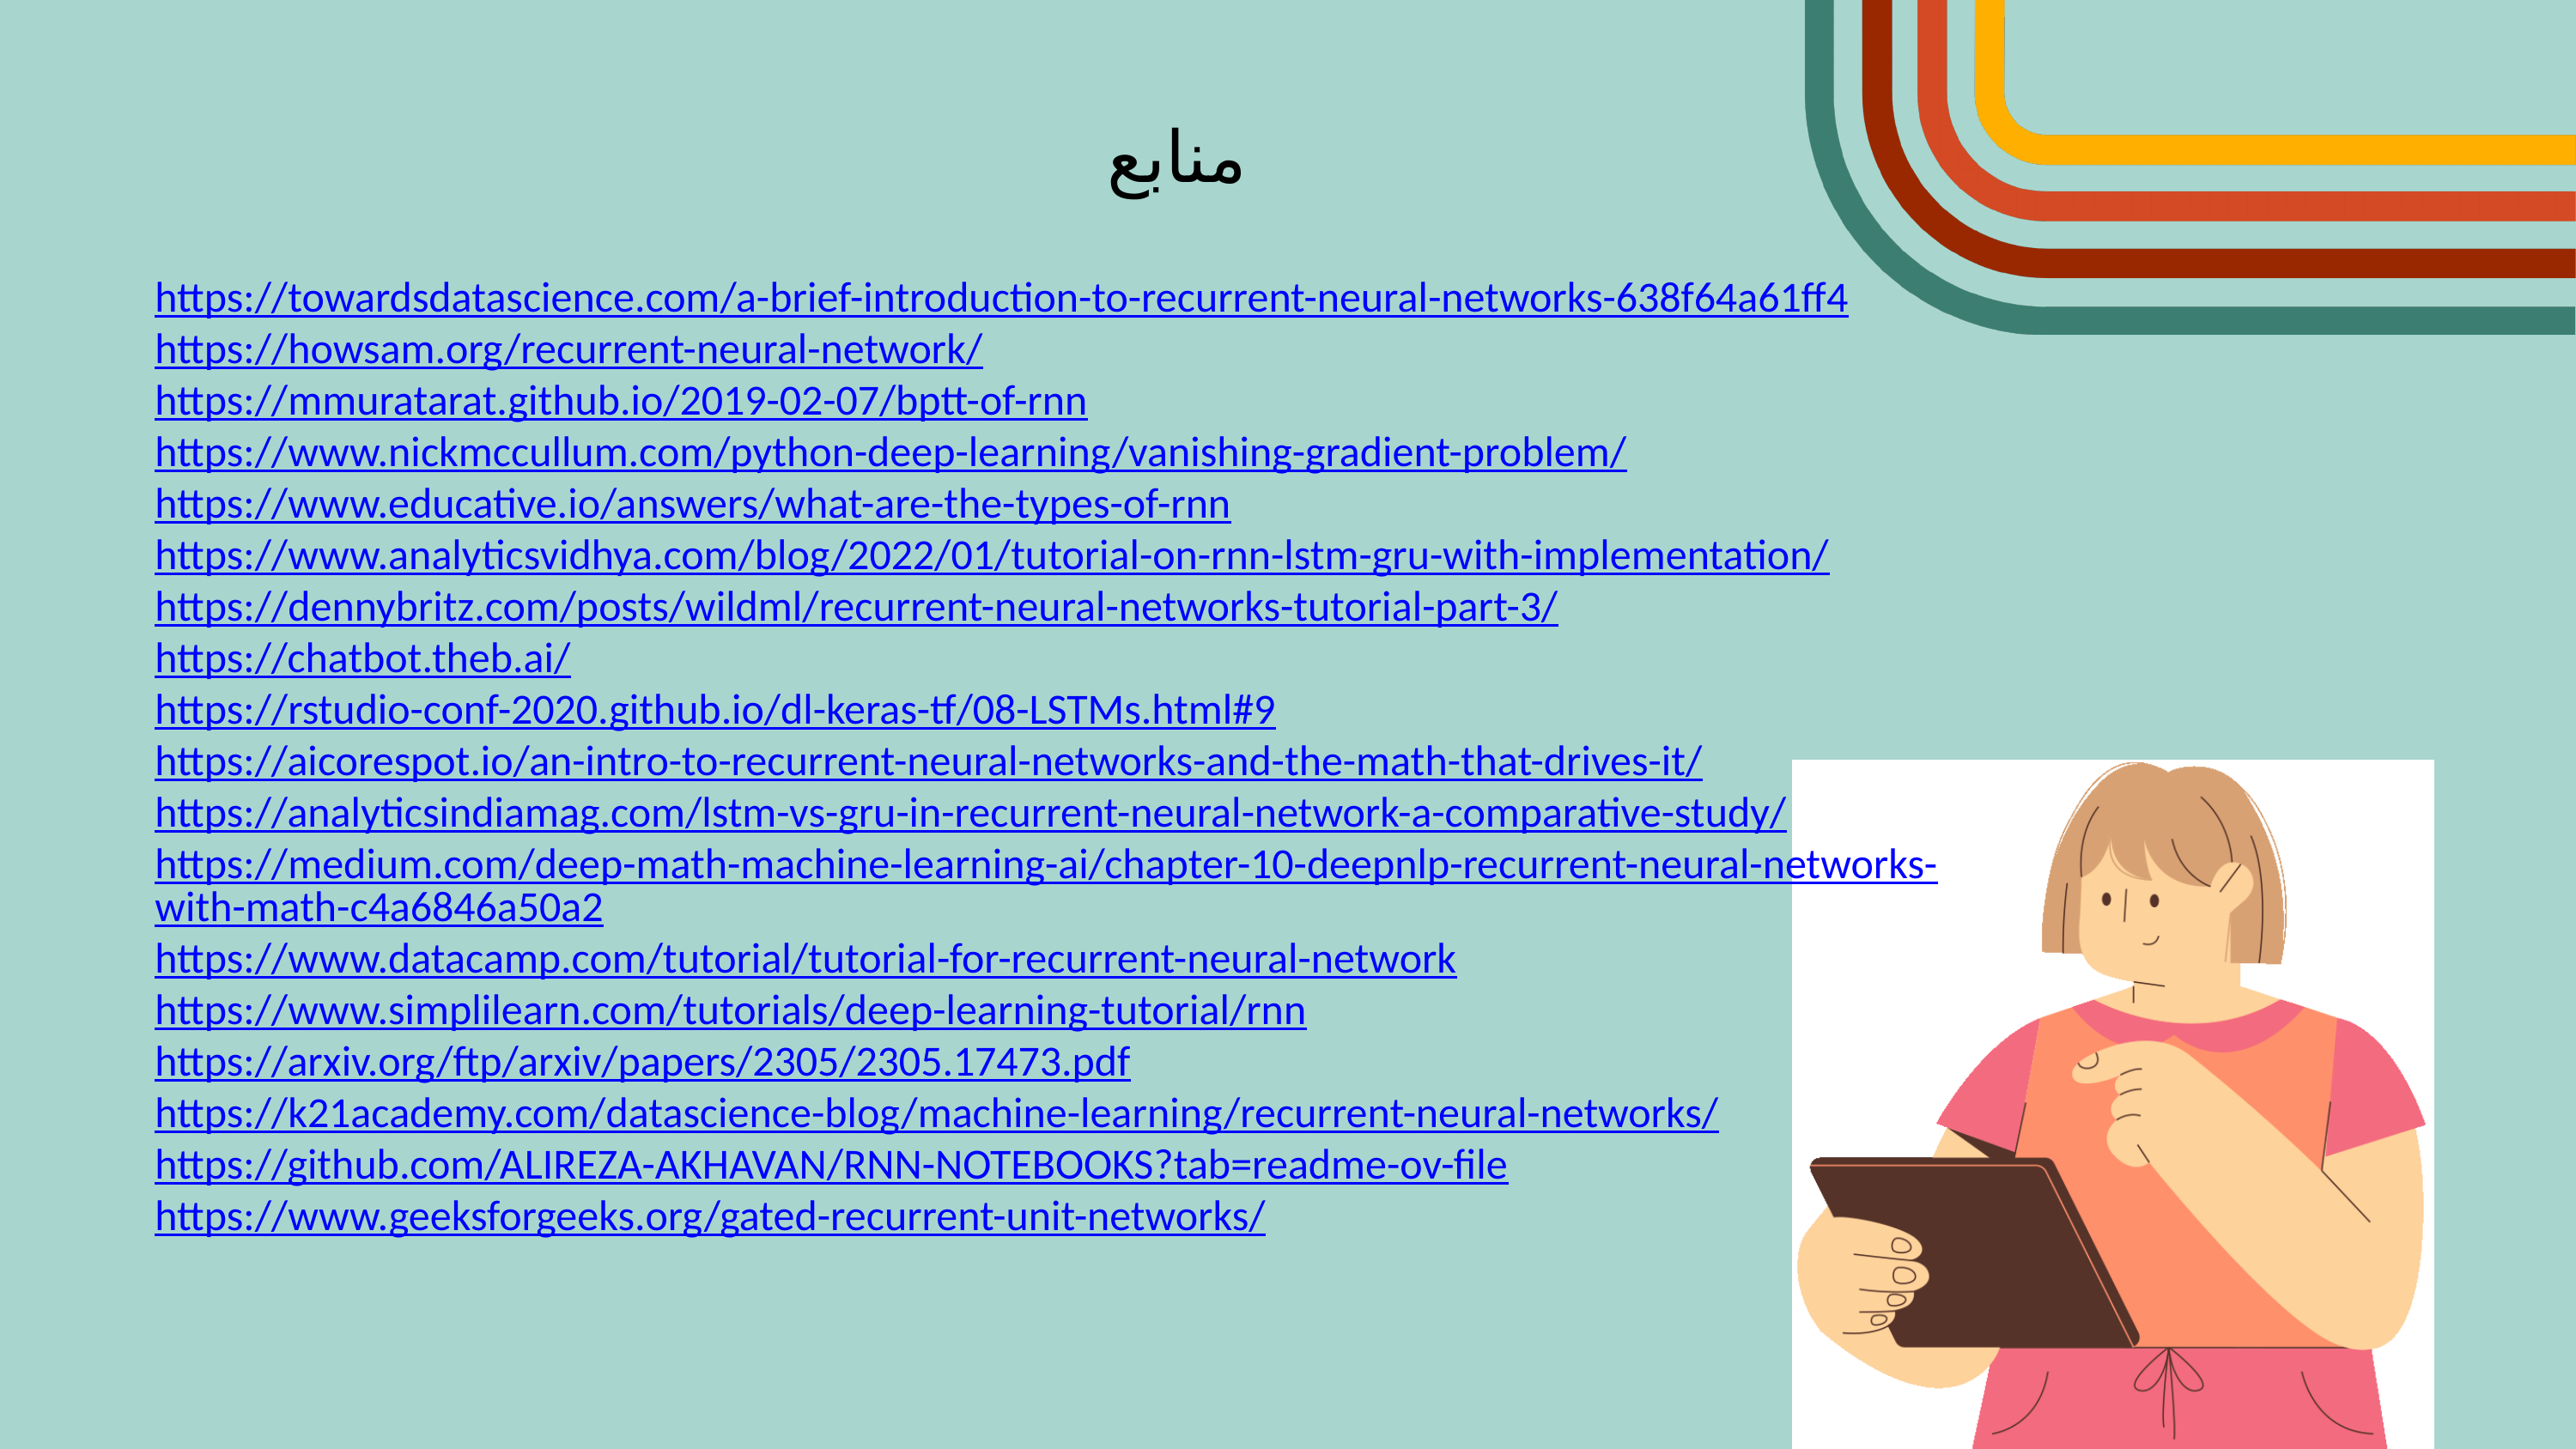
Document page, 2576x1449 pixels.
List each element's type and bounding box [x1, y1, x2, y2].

picture [1805, 0, 2575, 336]
text_box [0, 0, 2576, 1449]
picture [1792, 760, 2434, 1449]
